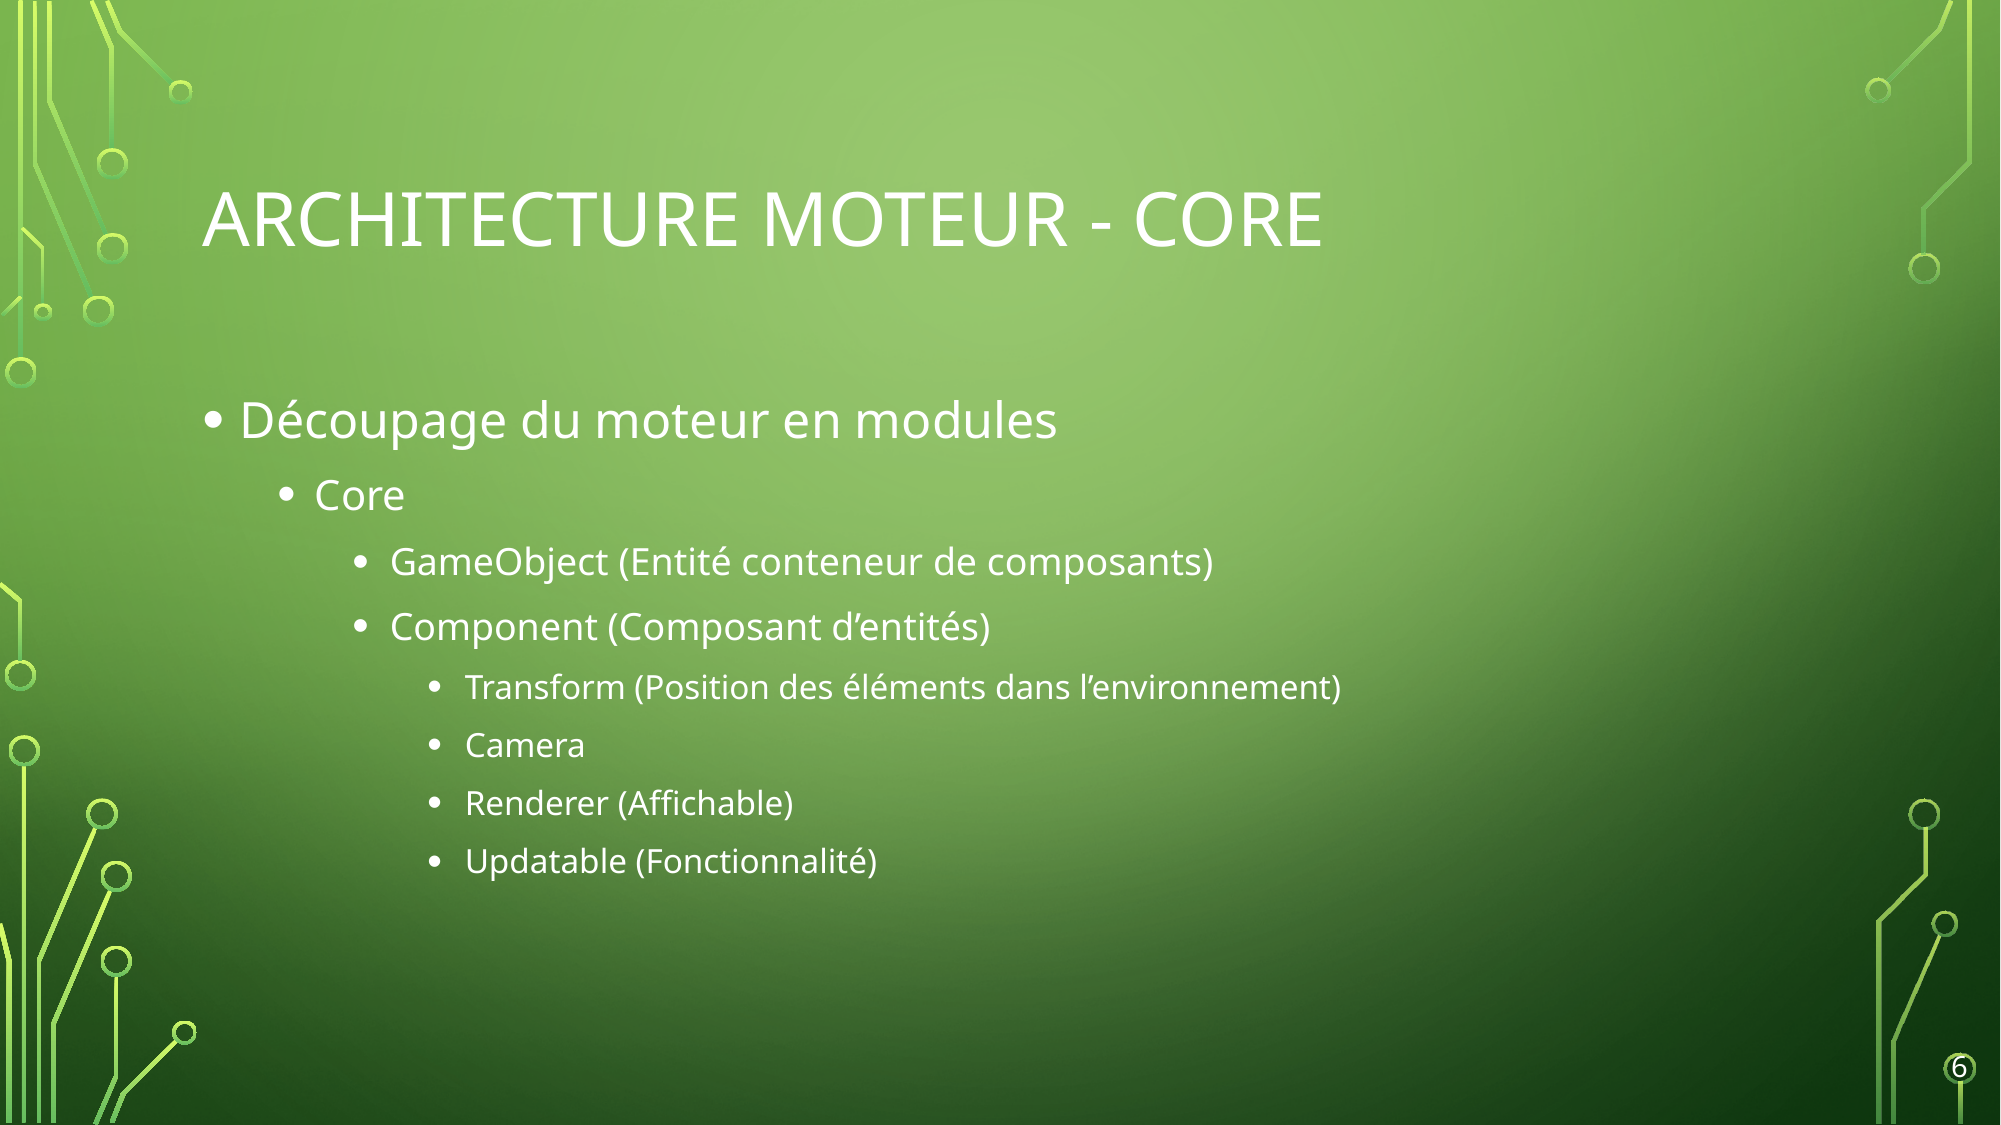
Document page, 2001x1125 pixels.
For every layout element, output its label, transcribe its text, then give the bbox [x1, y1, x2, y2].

title Architecture moteuR - Core [187, 101, 1813, 344]
list Découpage du moteur en modules Core GameObject (Entité conteneur de composants) Component (Composant d’entités) Transform (Position des éléments dans l’environnement) Camera Renderer (Affichable) Updatable (Fonctionnalité) [187, 369, 1813, 950]
slide_number 6 [1906, 1025, 1984, 1111]
